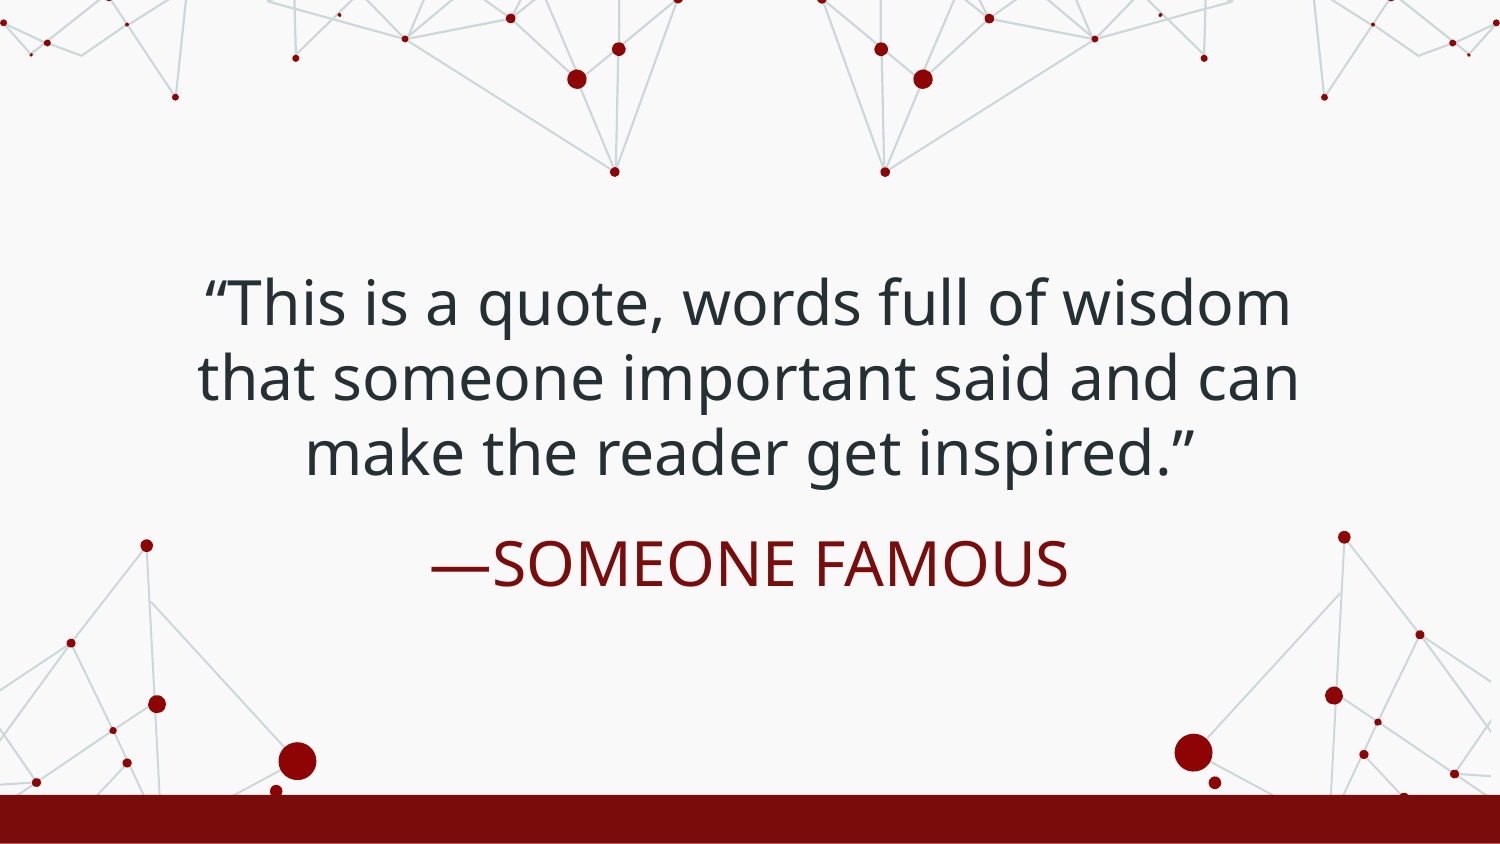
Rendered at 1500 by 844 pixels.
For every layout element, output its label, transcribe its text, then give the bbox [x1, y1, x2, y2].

subtitle “This is a quote, words full of wisdom that someone important said and can make the reader get inspired.” [173, 247, 1327, 491]
title —SOMEONE FAMOUS [334, 508, 1166, 596]
